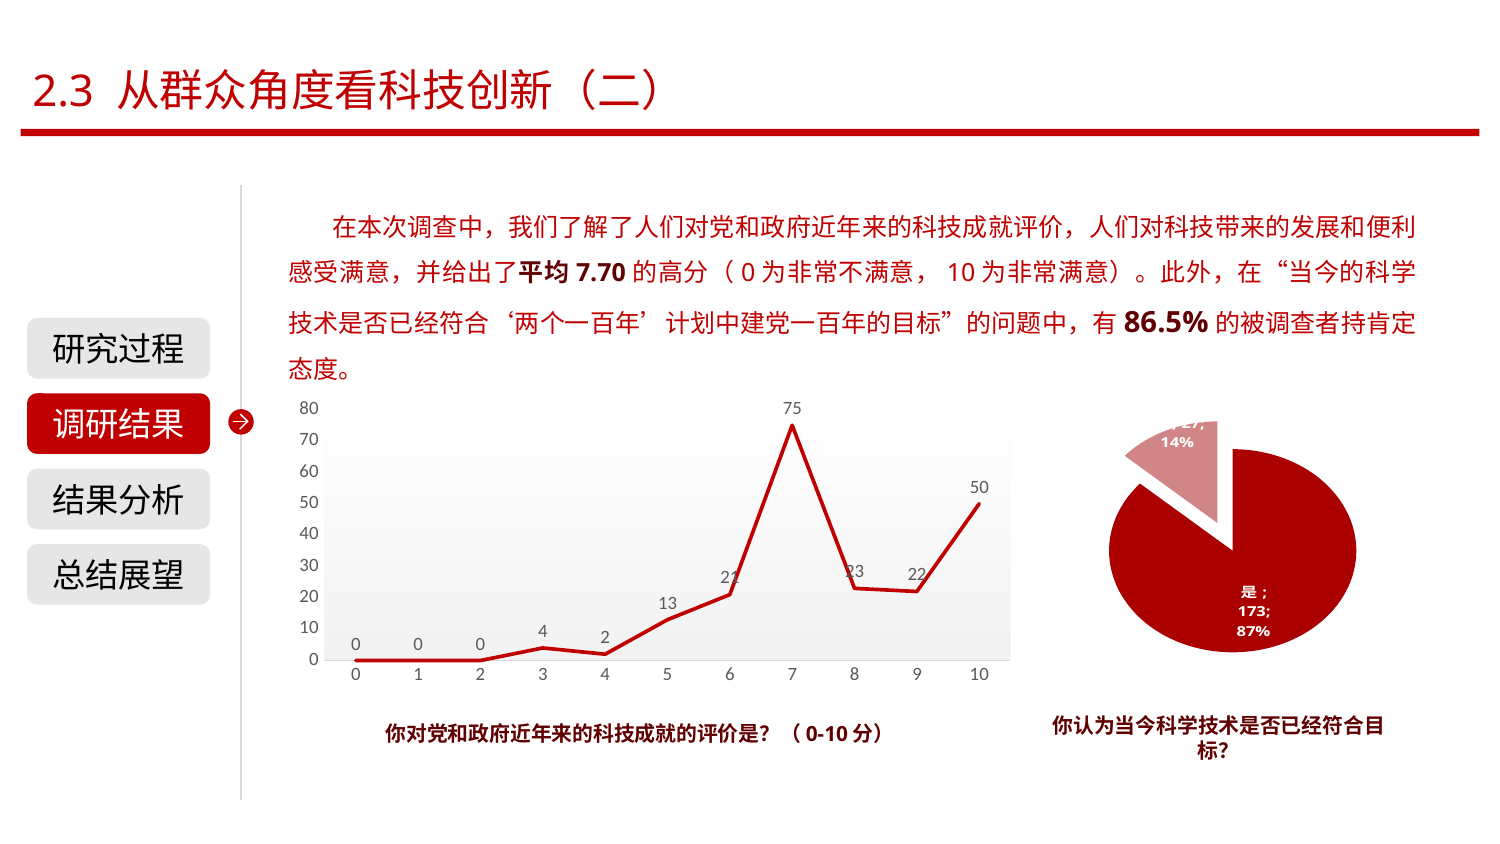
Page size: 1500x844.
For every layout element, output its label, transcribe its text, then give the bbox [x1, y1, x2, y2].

text_box 你对党和政府近年来的科技成就的评价是？（0-10分） [261, 701, 1018, 754]
text_box 你认为当今科学技术是否已经符合目标？ [1018, 708, 1419, 771]
text_box 研究过程 [27, 317, 211, 379]
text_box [228, 409, 254, 435]
text_box 2.3 从群众角度看科技创新（二） [17, 54, 715, 123]
text_box 总结展望 [27, 544, 211, 605]
text_box 结果分析 [27, 468, 211, 530]
text_box [20, 128, 1480, 137]
text_box 调研结果 [27, 393, 211, 454]
chart [273, 385, 1419, 708]
text_box 在本次调查中，我们了解了人们对党和政府近年来的科技成就评价，人们对科技带来的发展和便利感受满意，并给出了平均7.70的高分（0为非常不满意，10为非常满意）。此外，在“当今的科学技术是否已经符合‘两个一百年’计划中建党一百年的目标”的问题中，有86.5%的被调查者持肯定态度。 [273, 188, 1432, 391]
